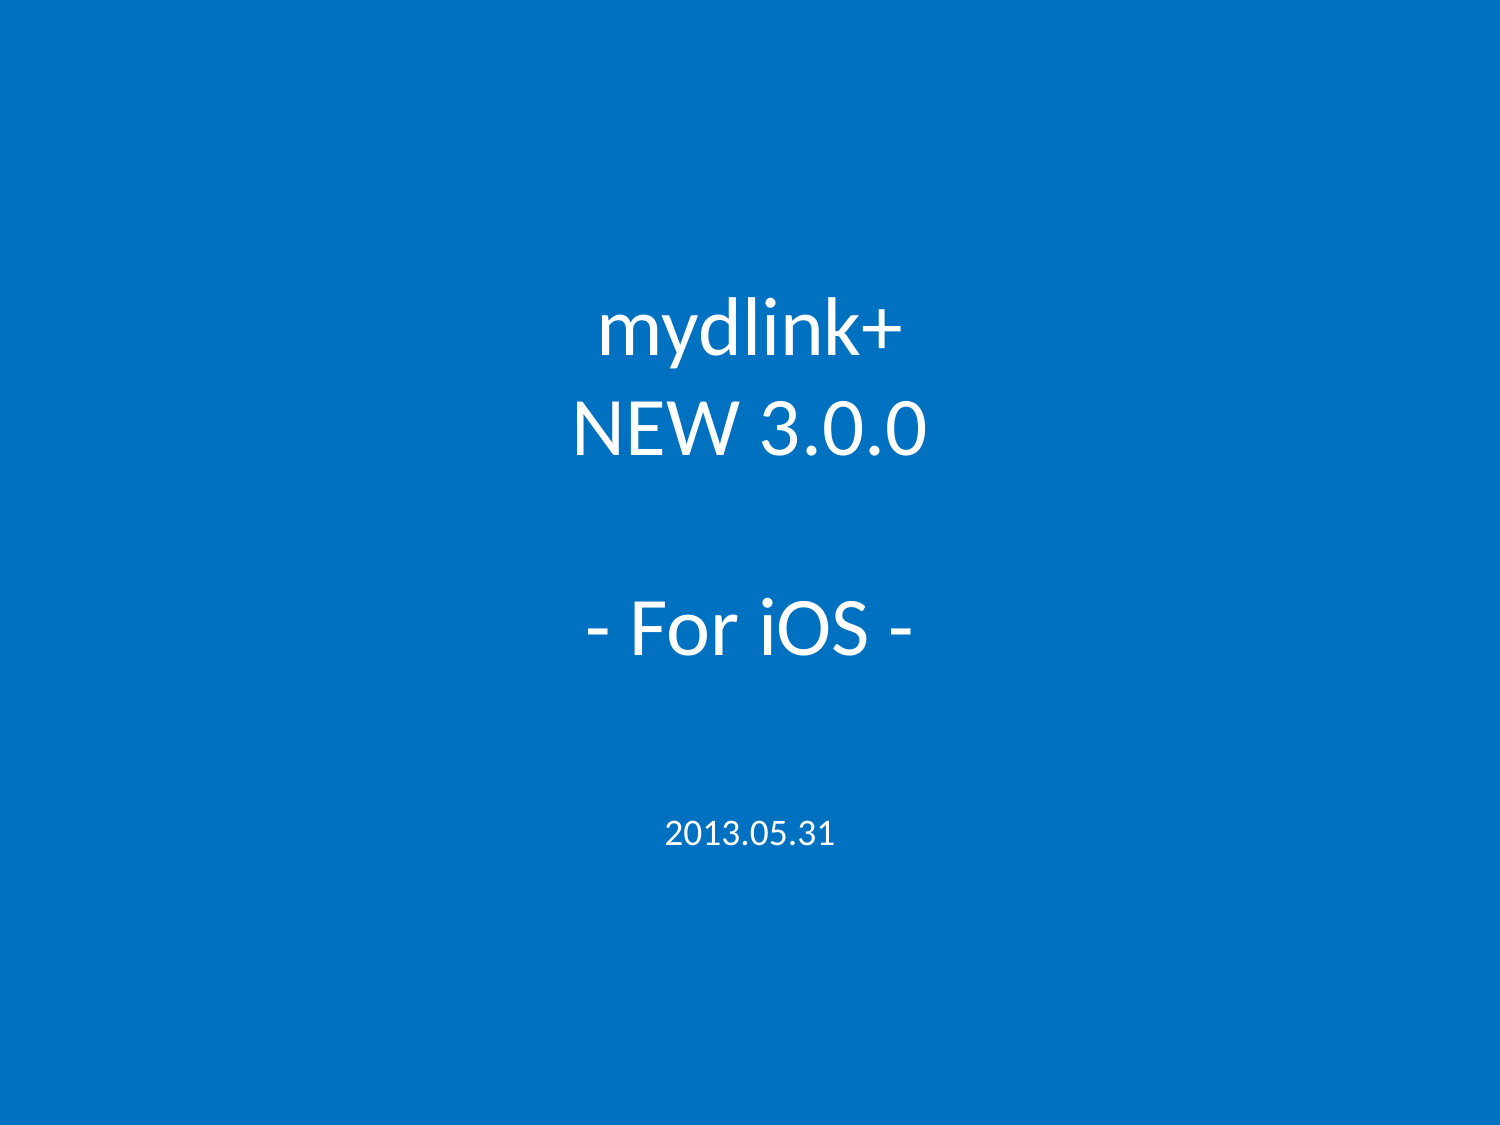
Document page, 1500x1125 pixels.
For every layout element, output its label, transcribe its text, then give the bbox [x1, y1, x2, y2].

text_box mydlink+ NEW 3.0.0 - For iOS - 2013.05.31 [0, 0, 1500, 1125]
